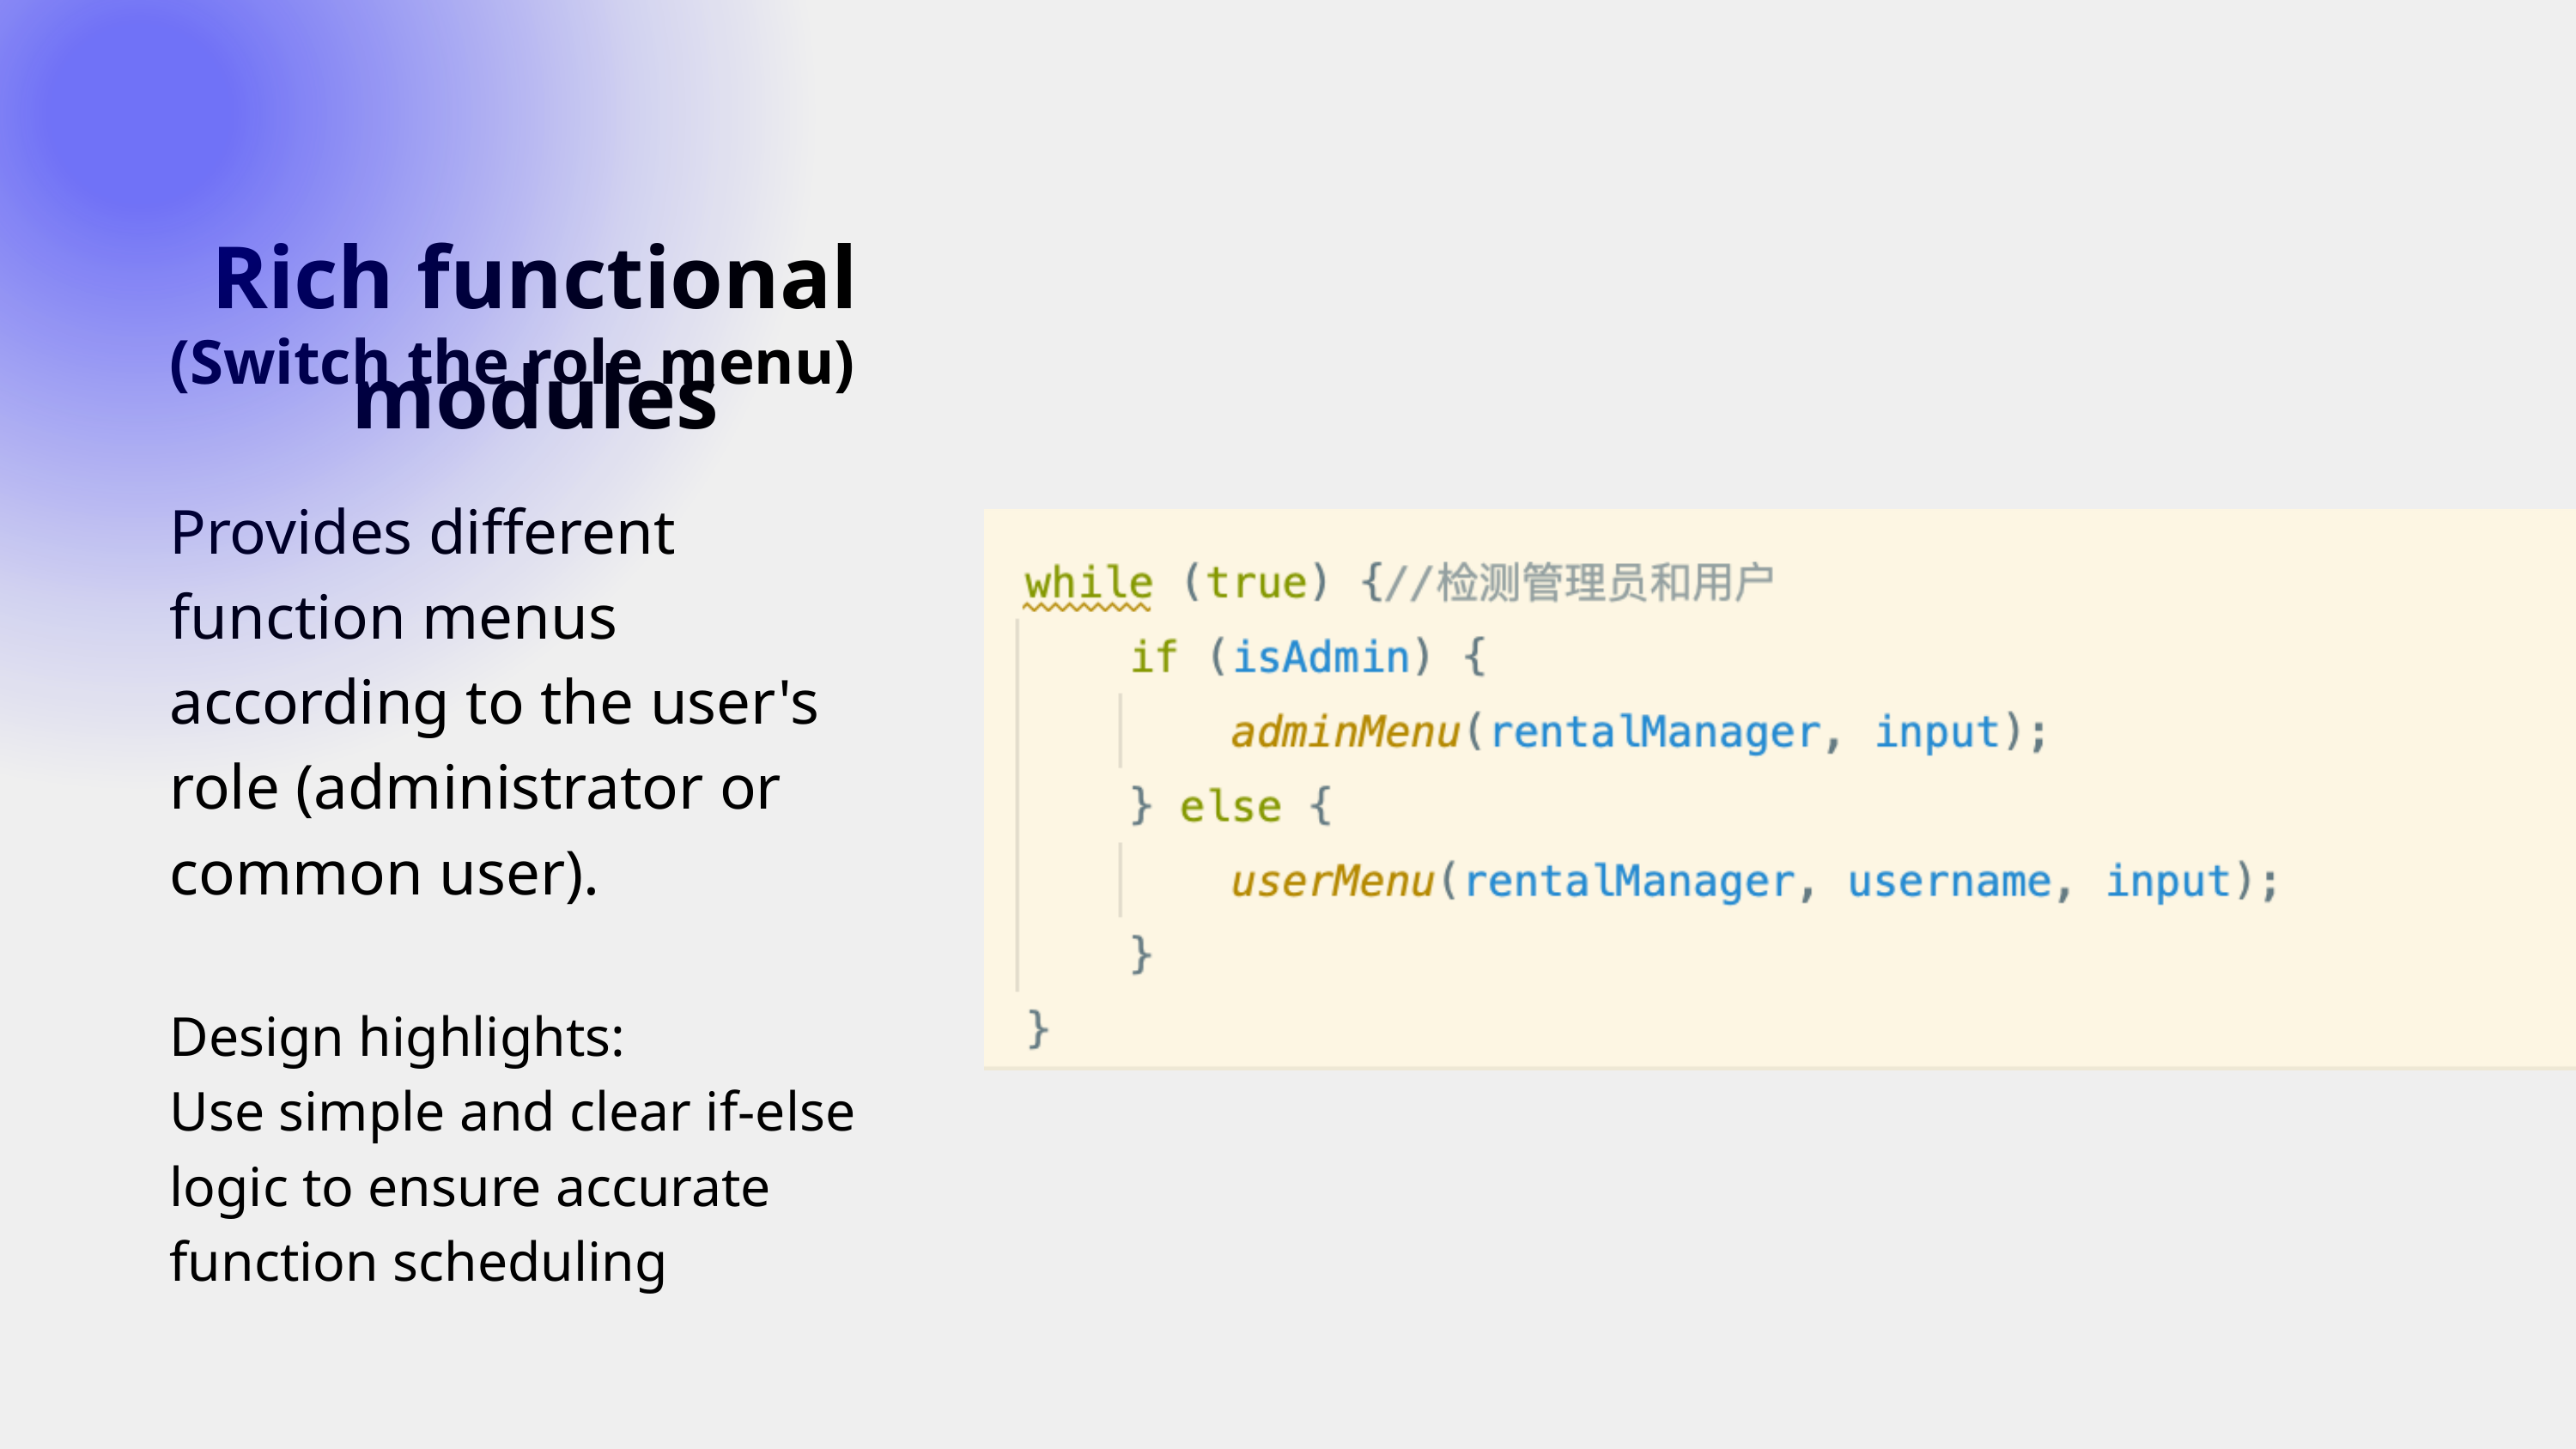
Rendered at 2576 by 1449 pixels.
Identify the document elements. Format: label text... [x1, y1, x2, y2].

text_box [0, 0, 817, 790]
text_box (Switch the role menu) Provides different function menus according to the user's role (administrator or common user). Design highlights: Use simple and clear if-else logic to ensure accurate function scheduling [169, 311, 901, 1367]
text_box [984, 509, 2576, 1070]
text_box Rich functional modules [817, 205, 1039, 446]
